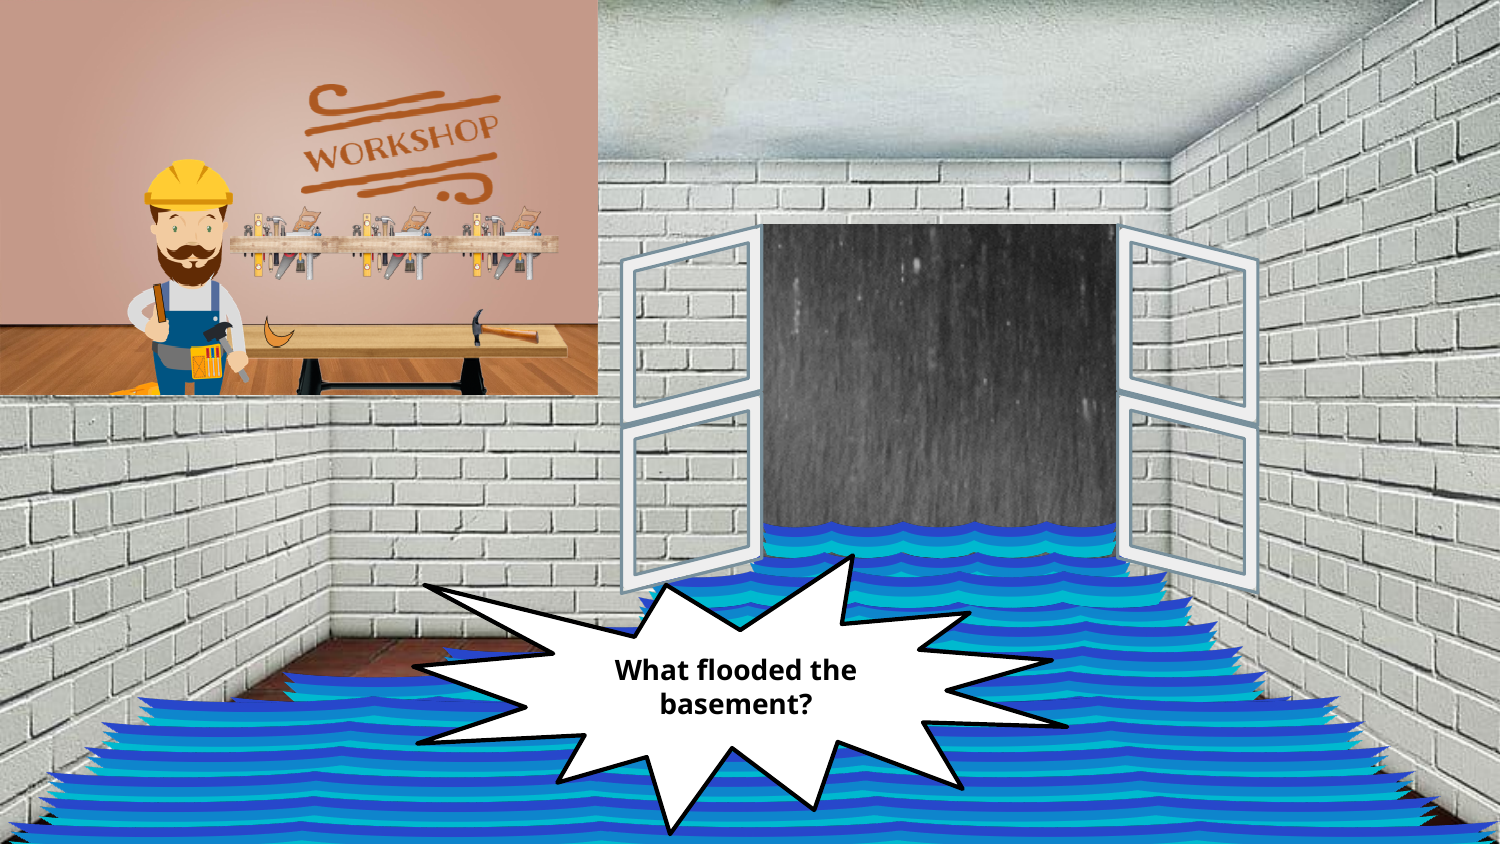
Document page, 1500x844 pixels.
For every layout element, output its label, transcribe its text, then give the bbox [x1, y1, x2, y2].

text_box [1117, 224, 1259, 594]
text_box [621, 225, 762, 594]
picture [0, 0, 1500, 844]
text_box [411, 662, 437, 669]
text_box What flooded the basement? [422, 582, 572, 644]
